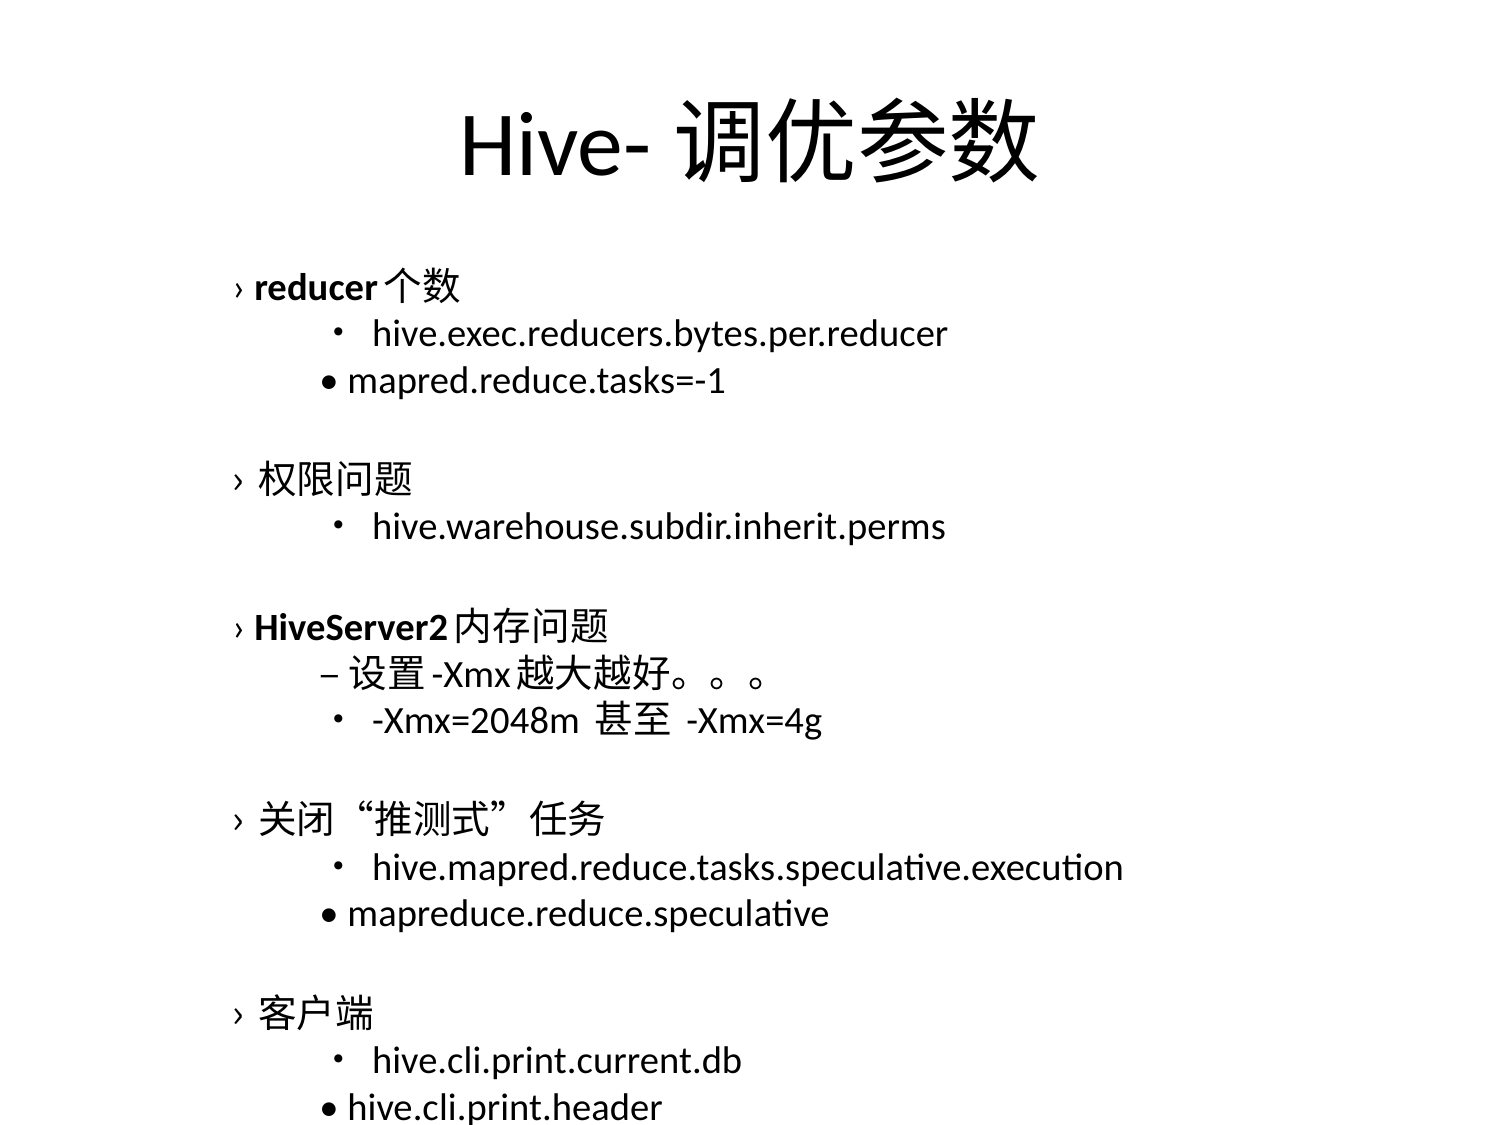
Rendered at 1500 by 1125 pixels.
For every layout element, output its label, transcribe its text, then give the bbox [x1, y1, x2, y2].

list › reducer个数 • hive.exec.reducers.bytes.per.reducer • mapred.reduce.tasks=-1 › 权限问题 • hive.warehouse.subdir.inherit.perms › HiveServer2内存问题 – 设置-Xmx越大越好。。。 • -Xmx=2048m 甚至 -Xmx=4g › 关闭“推测式”任务 • hive.mapred.reduce.tasks.speculative.execution • mapreduce.reduce.speculative › 客户端 • hive.cli.print.current.db • hive.cli.print.header [217, 254, 1500, 1125]
title Hive-调优参数 [75, 45, 1425, 233]
